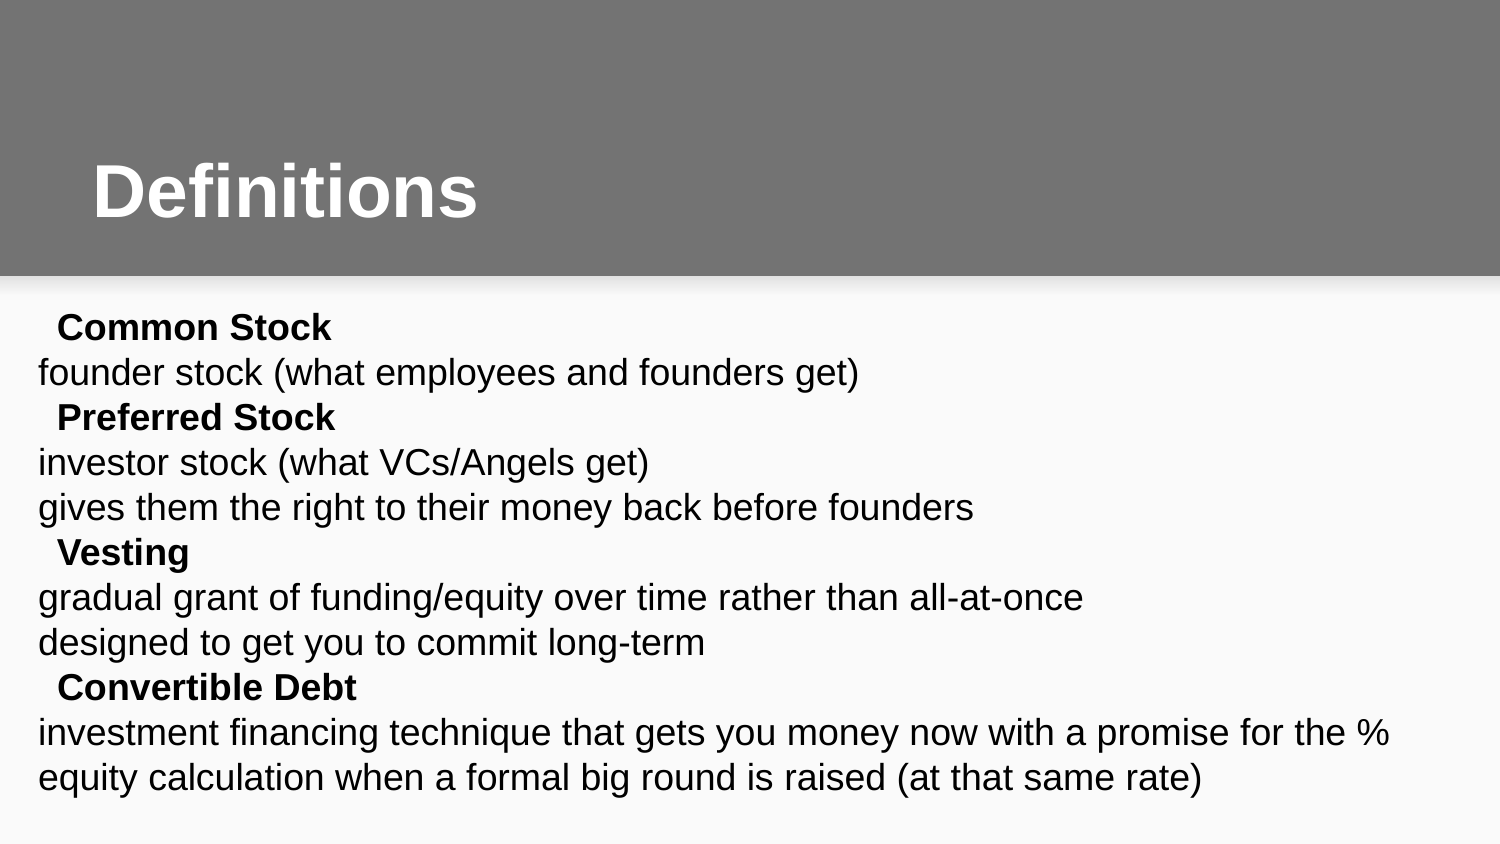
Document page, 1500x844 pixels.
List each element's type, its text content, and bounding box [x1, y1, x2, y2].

title Definitions [77, 121, 1427, 248]
list Common Stock founder stock (what employees and founders get) Preferred Stock investor stock (what VCs/Angels get) gives them the right to their money back before founders Vesting gradual grant of funding/equity over time rather than all-at-once designed to get you to commit long-term Convertible Debt investment financing technique that gets you money now with a promise for the % equity calculation when a formal big round is raised (at that same rate) [23, 288, 1454, 813]
